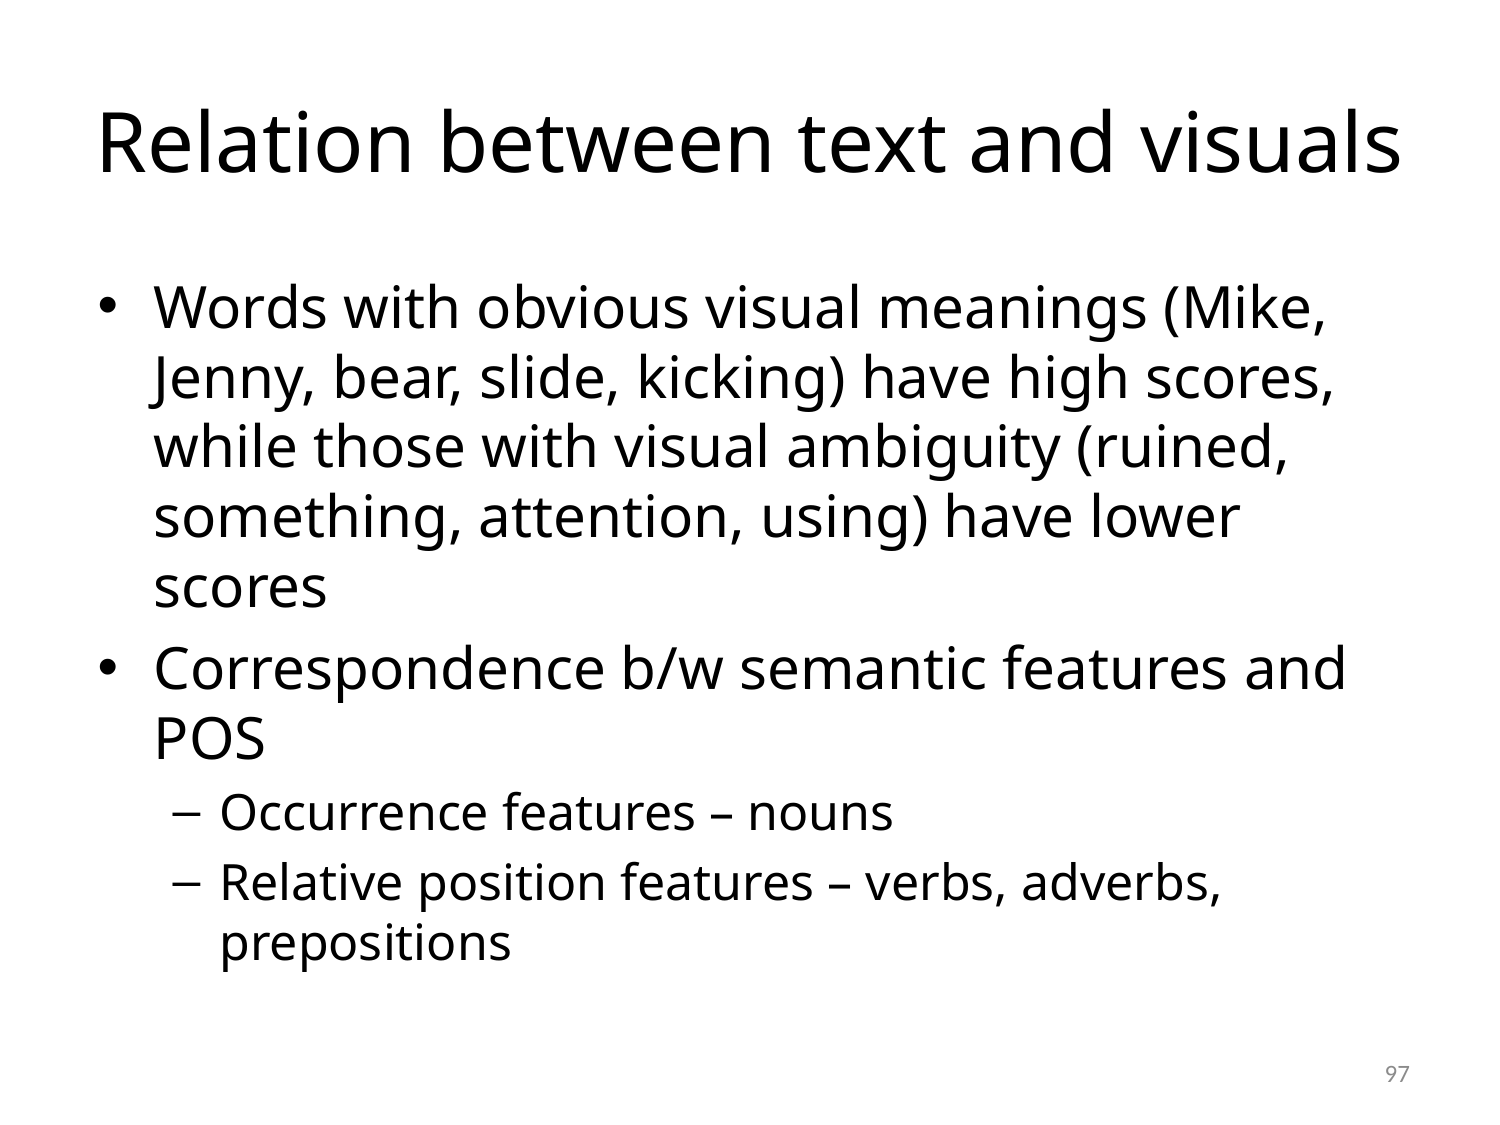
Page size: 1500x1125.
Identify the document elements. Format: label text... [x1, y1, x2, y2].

list Words with obvious visual meanings (Mike, Jenny, bear, slide, kicking) have high scores, while those with visual ambiguity (ruined, something, attention, using) have lower scores Correspondence b/w semantic features and POS Occurrence features – nouns Relative position features – verbs, adverbs, prepositions [82, 262, 1425, 1097]
title Relation between text and visuals [75, 45, 1425, 233]
slide_number 97 [1074, 1042, 1425, 1103]
